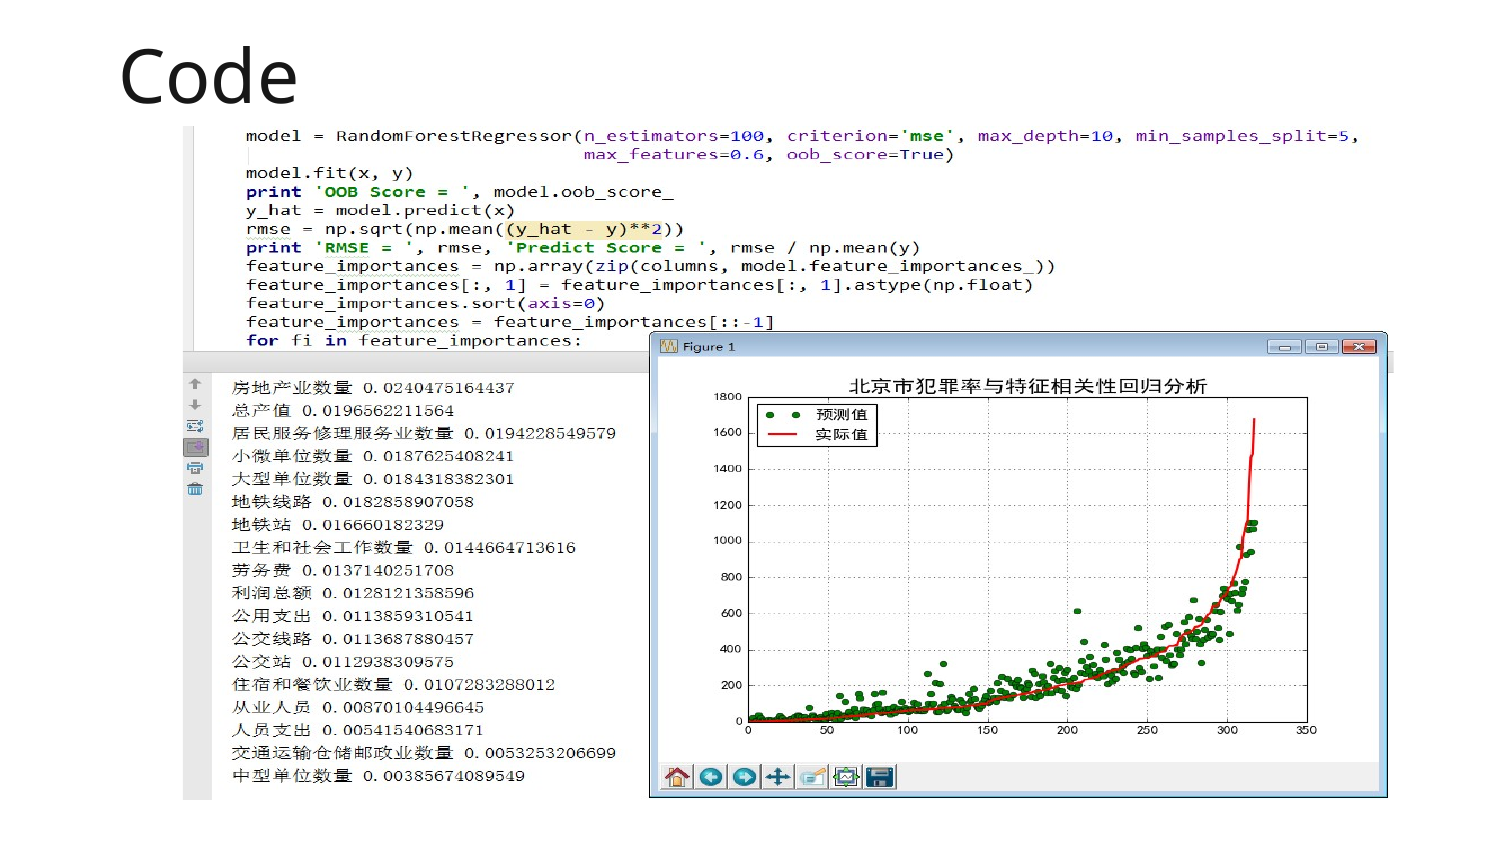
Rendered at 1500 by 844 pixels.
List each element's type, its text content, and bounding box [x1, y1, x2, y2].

text_box [182, 126, 1394, 800]
title Code [116, 26, 309, 170]
